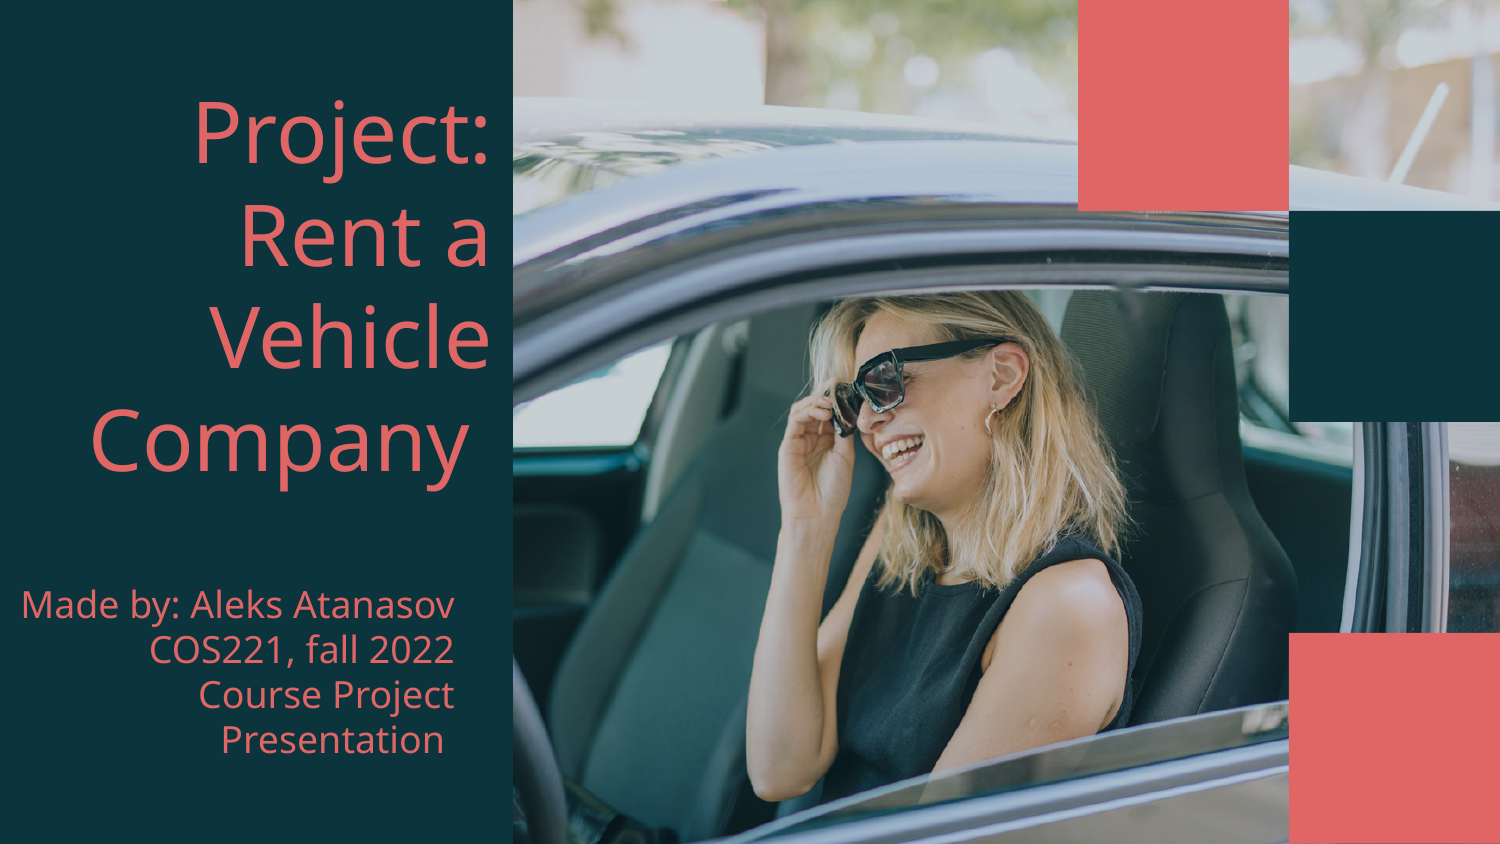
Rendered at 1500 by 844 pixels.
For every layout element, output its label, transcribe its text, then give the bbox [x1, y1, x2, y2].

title Project: Rent a Vehicle Company [0, 63, 507, 492]
subtitle Made by: Aleks Atanasov COS221, fall 2022 Course Project Presentation [0, 566, 471, 780]
picture [512, 0, 1500, 844]
